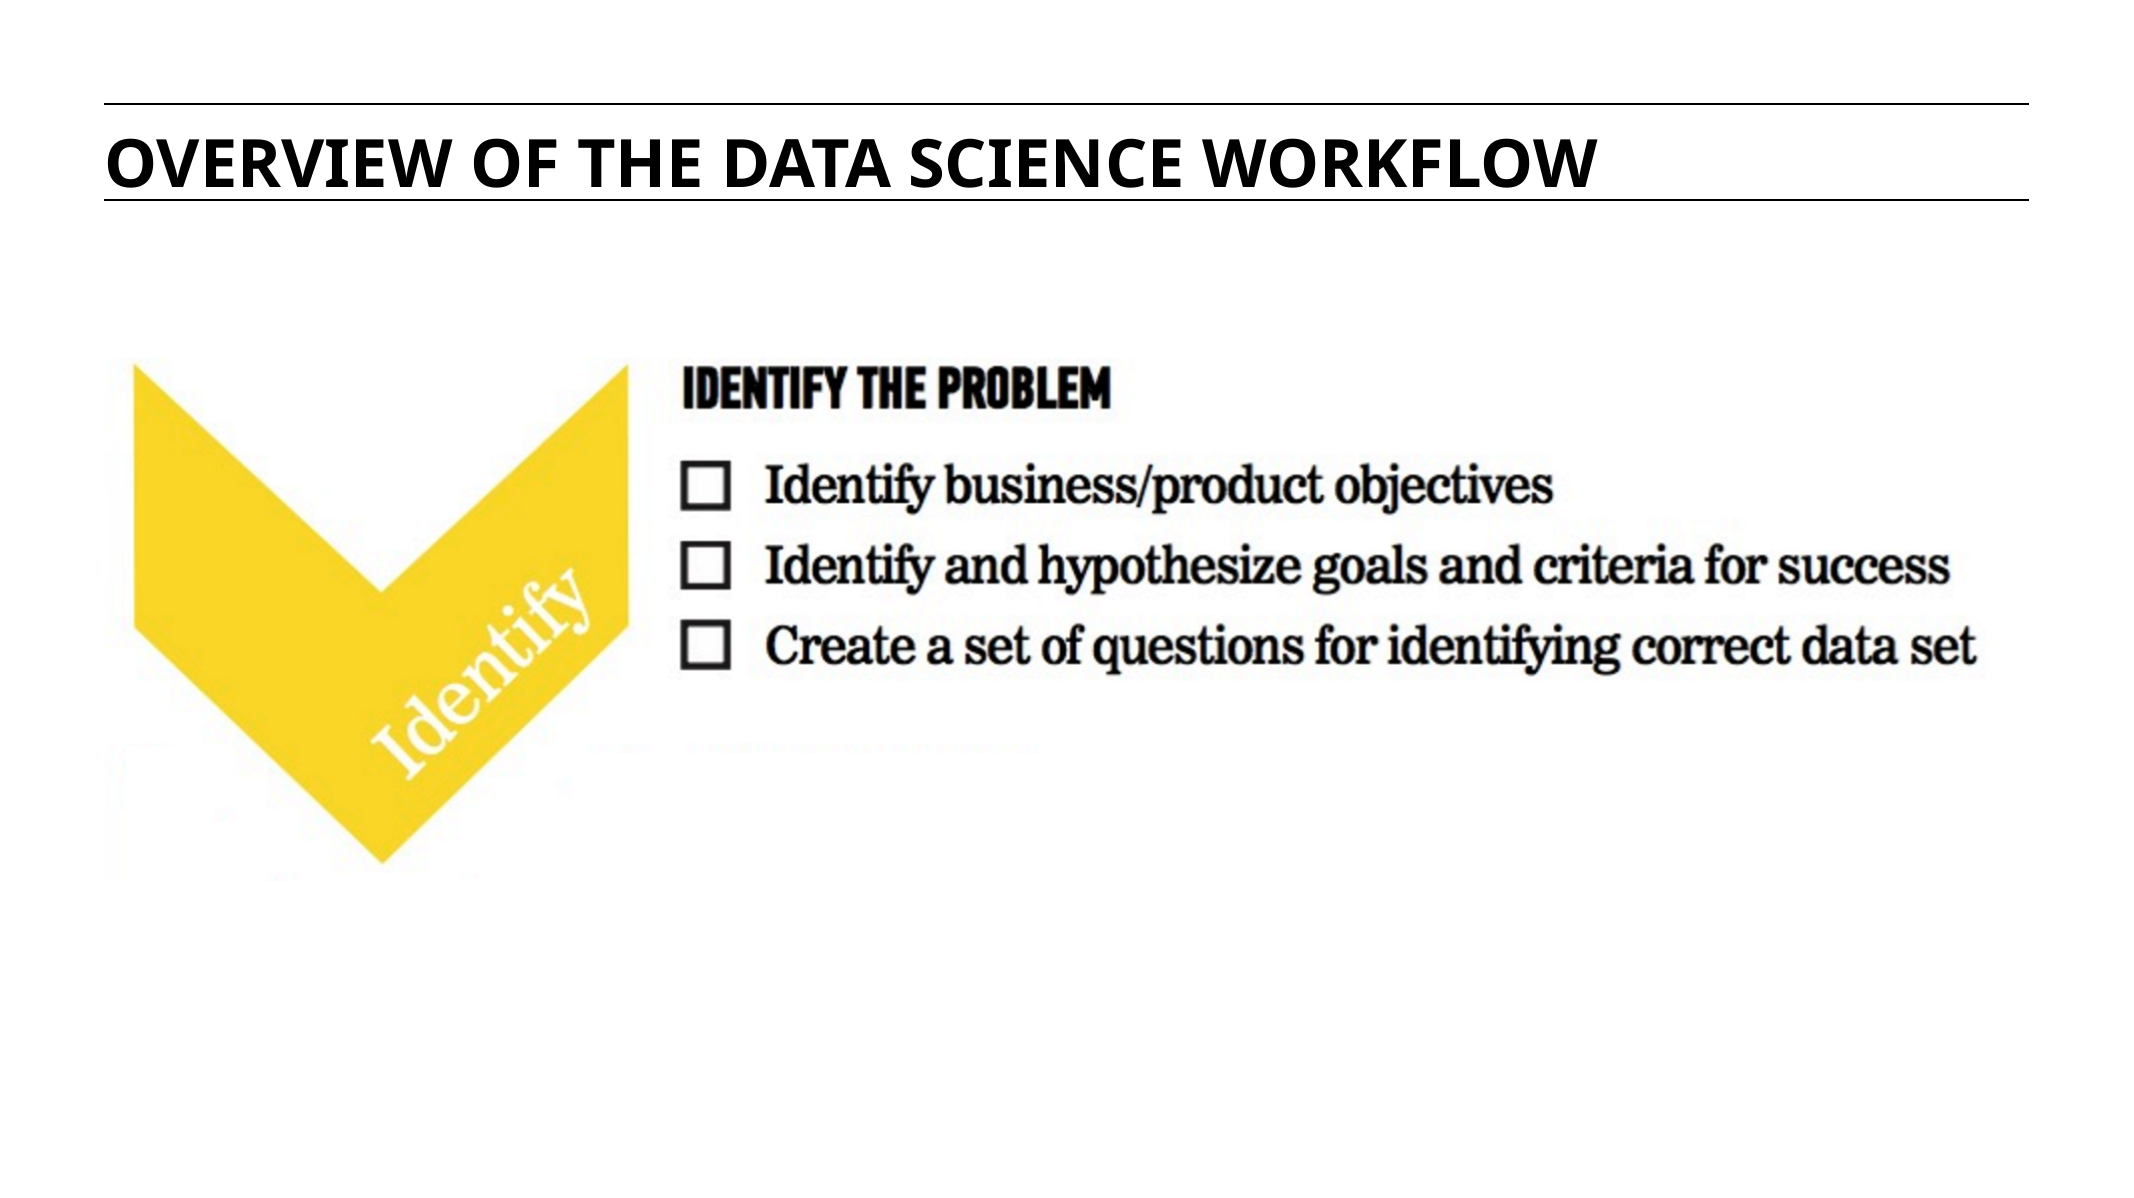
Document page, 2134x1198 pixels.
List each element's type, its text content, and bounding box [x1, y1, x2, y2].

picture [103, 316, 2030, 882]
text_box OVERVIEW OF THE DATA SCIENCE WORKFLOW [104, 120, 2030, 192]
